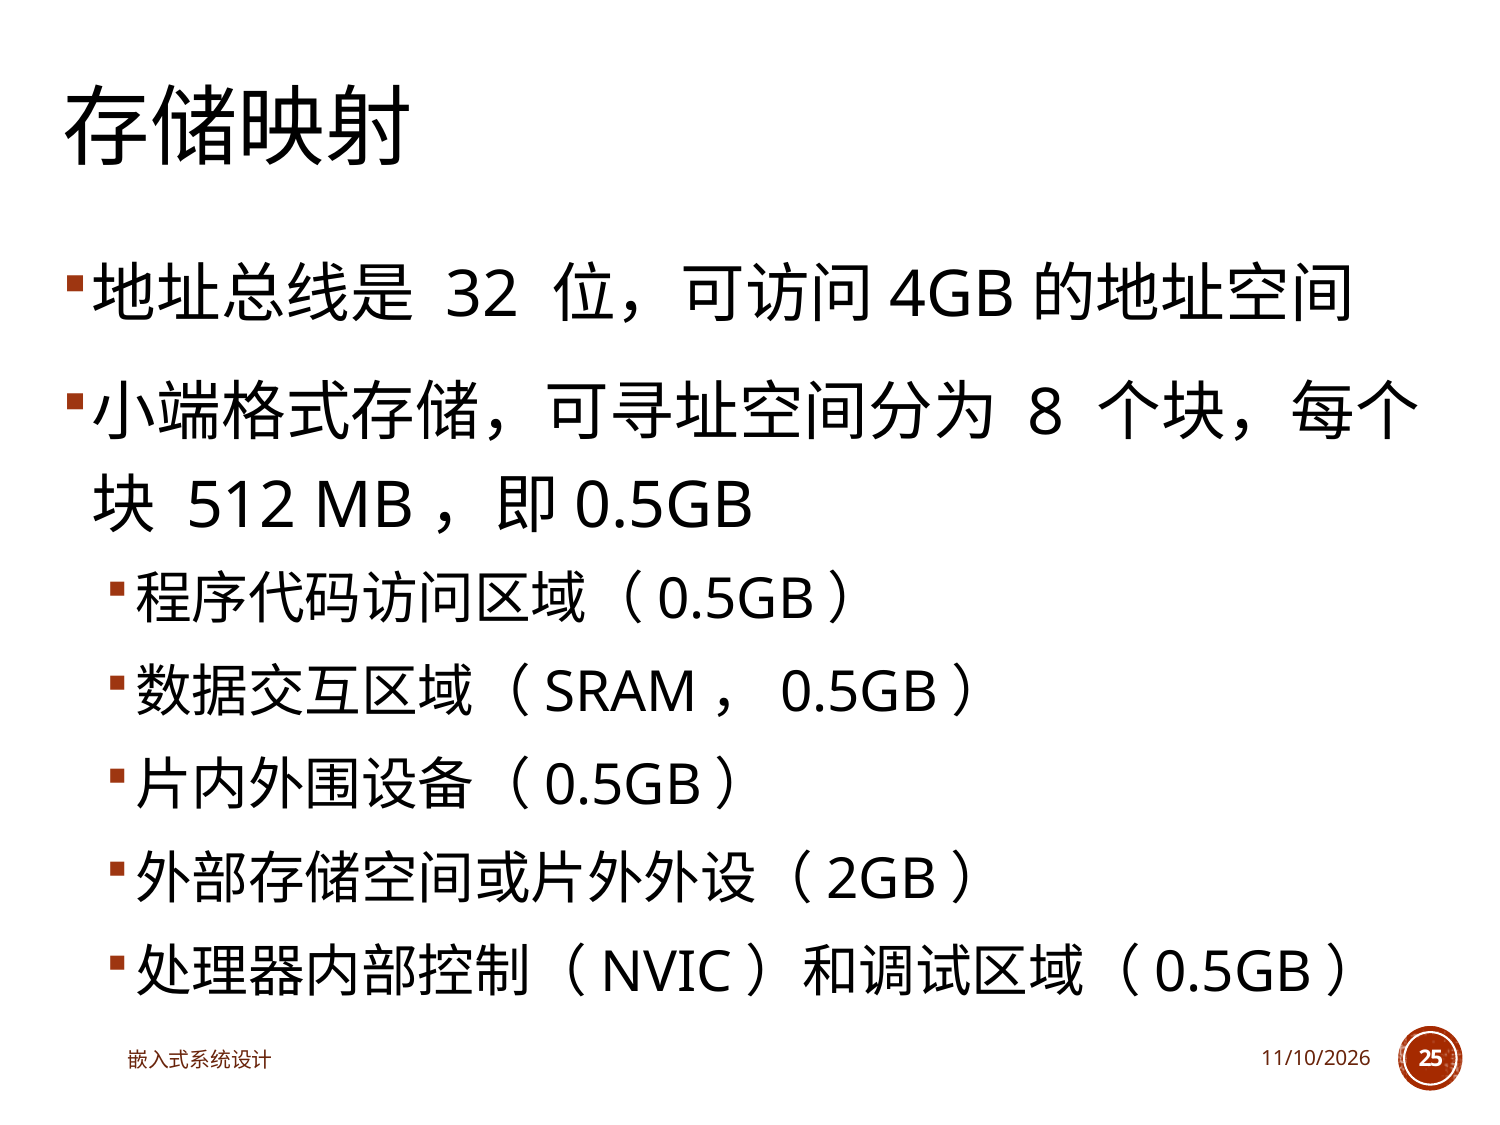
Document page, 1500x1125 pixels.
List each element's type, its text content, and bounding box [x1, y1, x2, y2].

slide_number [982, 1028, 1386, 1089]
footer 嵌入式系统设计 [112, 1028, 891, 1089]
list 地址总线是 32 位，可访问4GB的地址空间 小端格式存储，可寻址空间分为 8 个块，每个块 512 MB，即0.5GB 程序代码访问区域（0.5GB） 数据交互区域（SRAM，0.5GB） 片内外围设备（0.5GB） 外部存储空间或片外外设（2GB） 处理器内部控制（NVIC）和调试区域（0.5GB） [47, 228, 1471, 1013]
title 存储映射 [47, 46, 1471, 215]
slide_number 25 [1391, 1028, 1471, 1089]
